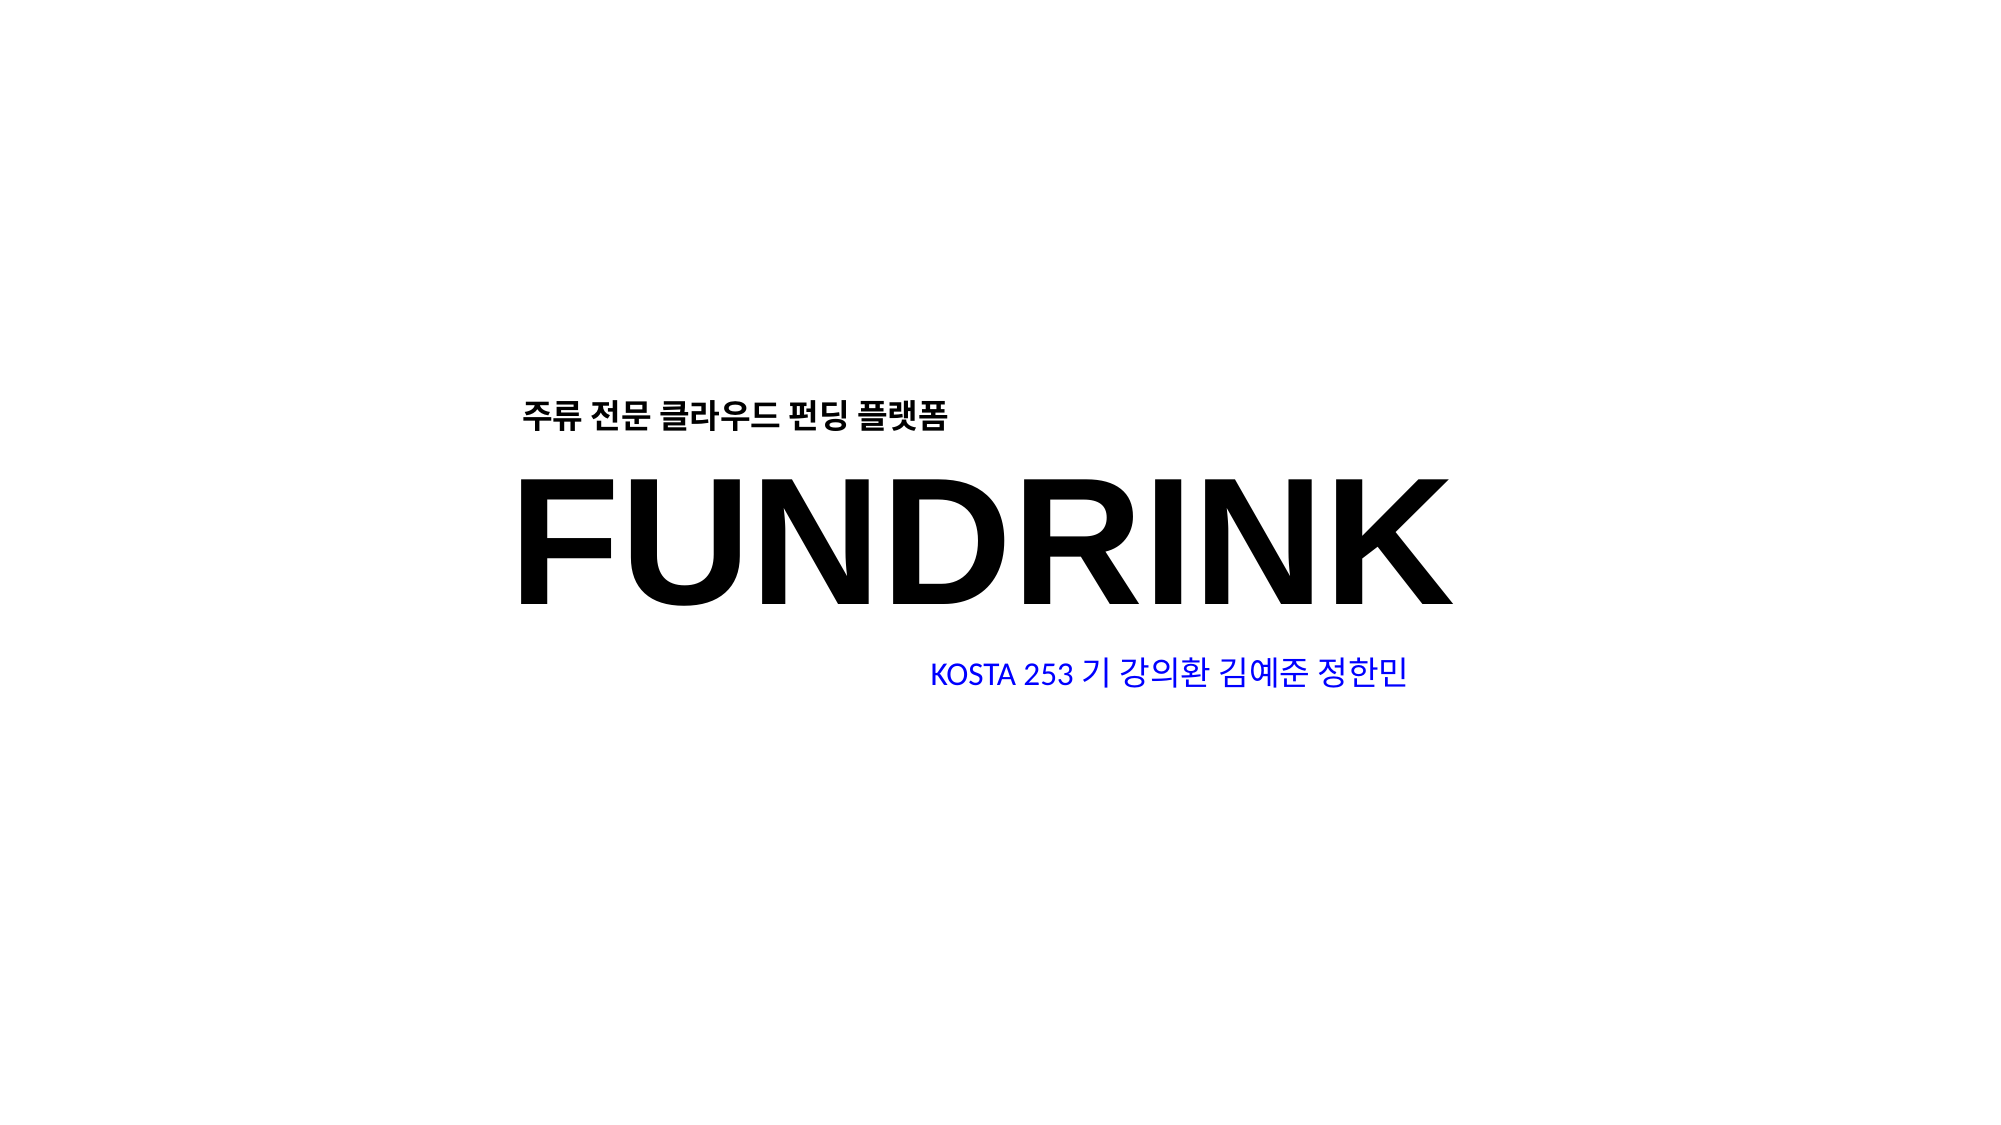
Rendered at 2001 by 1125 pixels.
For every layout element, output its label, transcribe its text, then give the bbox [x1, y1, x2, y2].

text_box 주류 전문 클라우드 펀딩 플랫폼 [512, 390, 1059, 441]
text_box KOSTA 253기 강의환 김예준 정한민 [920, 647, 1467, 698]
text_box FUNDRINK [478, 418, 1488, 646]
